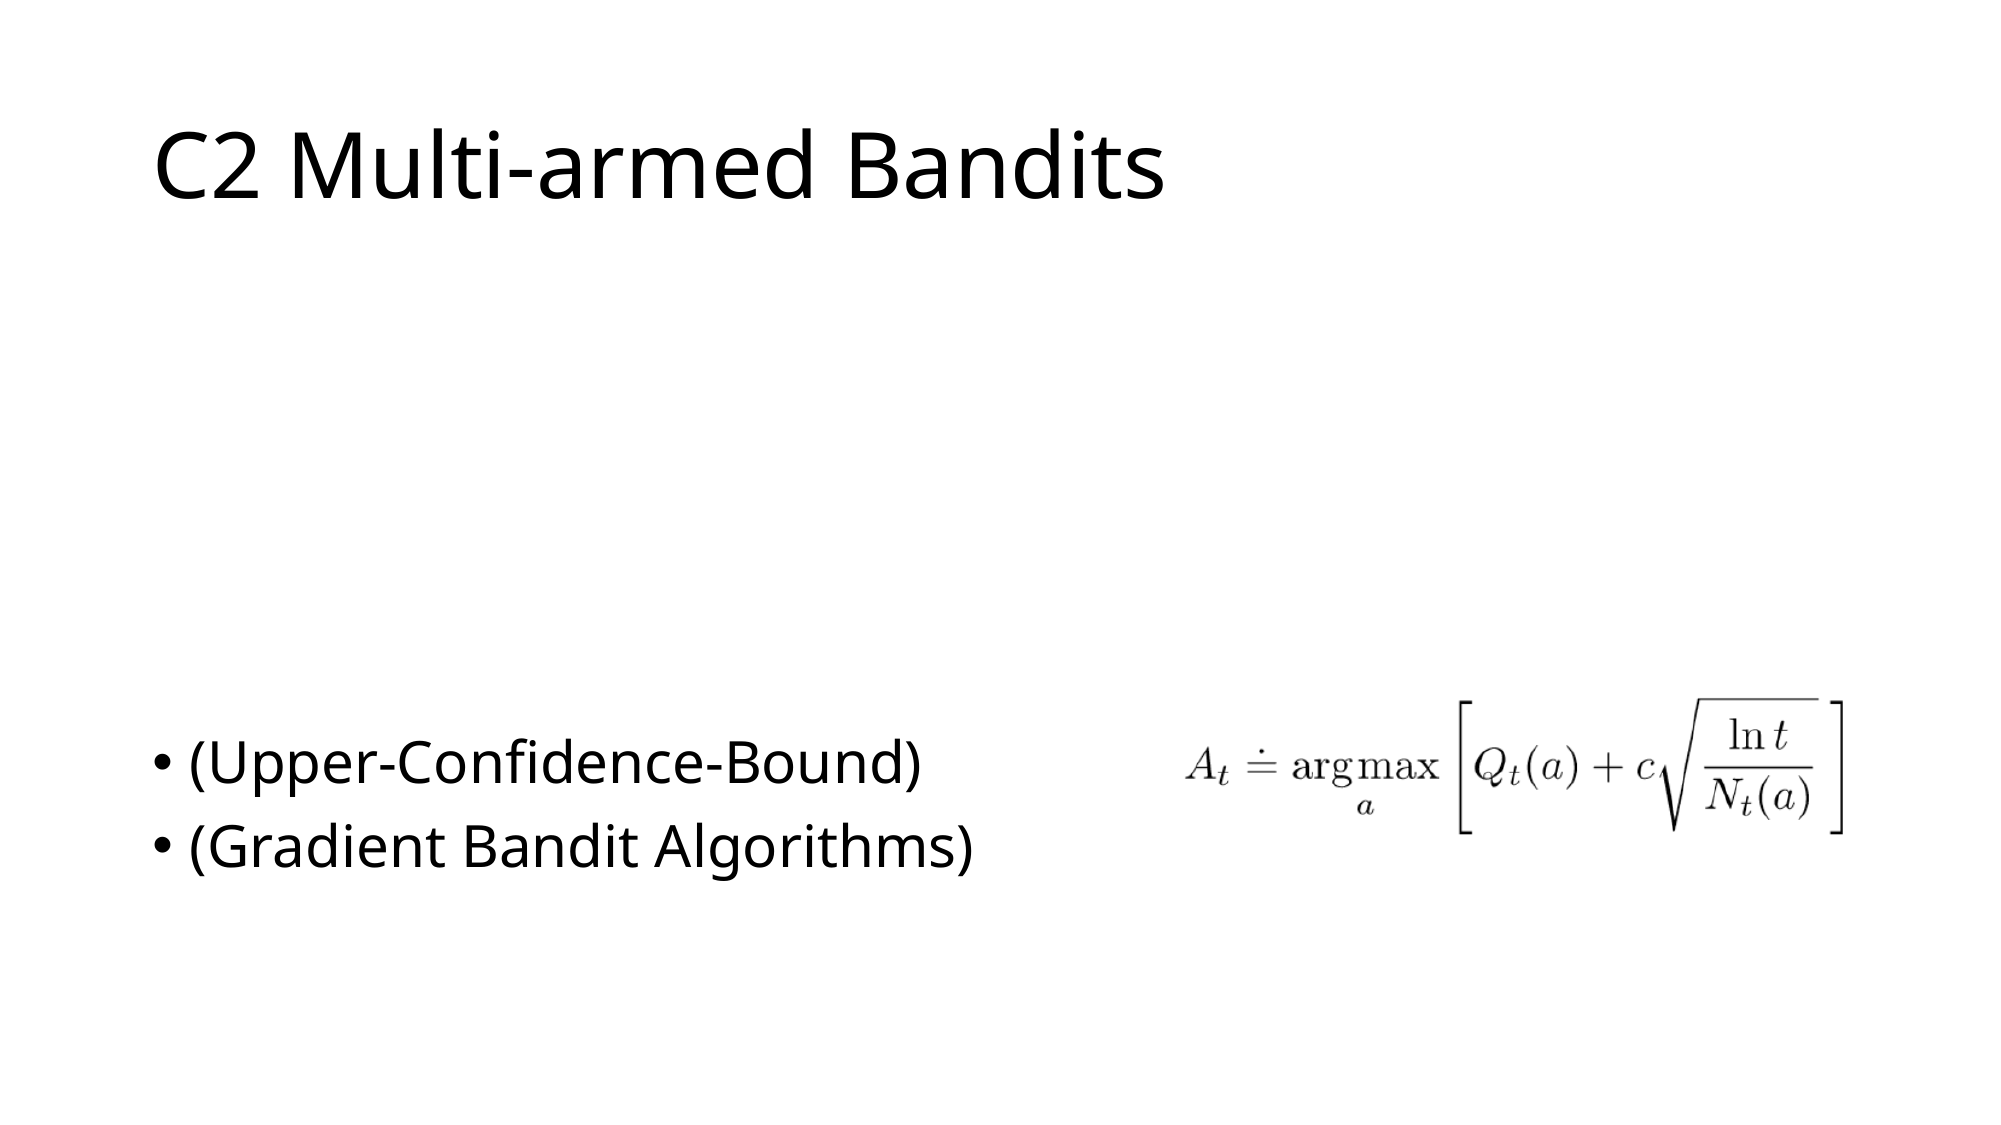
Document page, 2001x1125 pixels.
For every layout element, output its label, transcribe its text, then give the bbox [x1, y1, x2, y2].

picture [1133, 656, 1863, 880]
title C2 Multi-armed Bandits [137, 59, 1863, 278]
